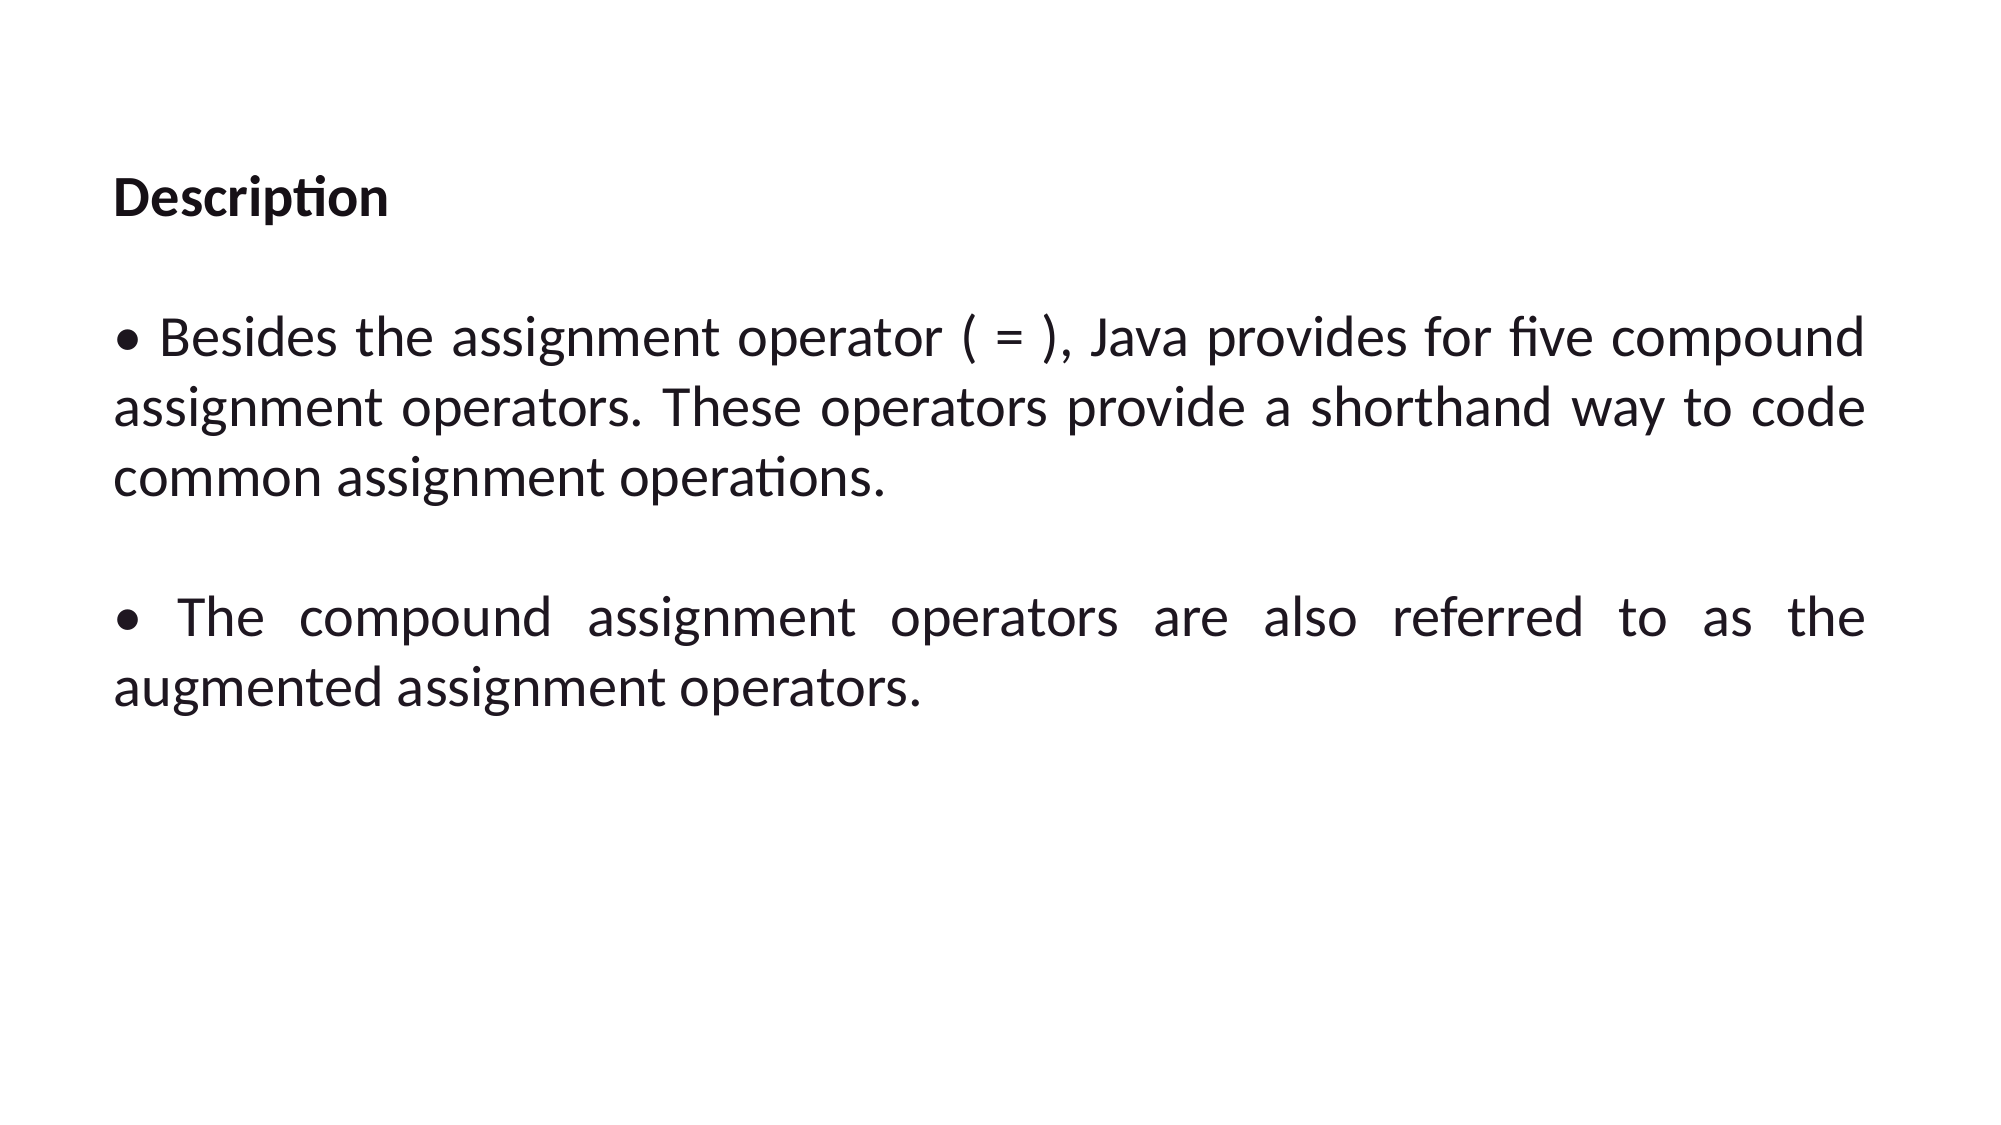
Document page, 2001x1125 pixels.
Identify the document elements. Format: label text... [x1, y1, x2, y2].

text_box Description • Besides the assignment operator ( = ), Java provides for five compound assignment operators. These operators provide a shorthand way to code common assignment operations. • The compound assignment operators are also referred to as the augmented assignment operators. [99, 151, 1882, 726]
